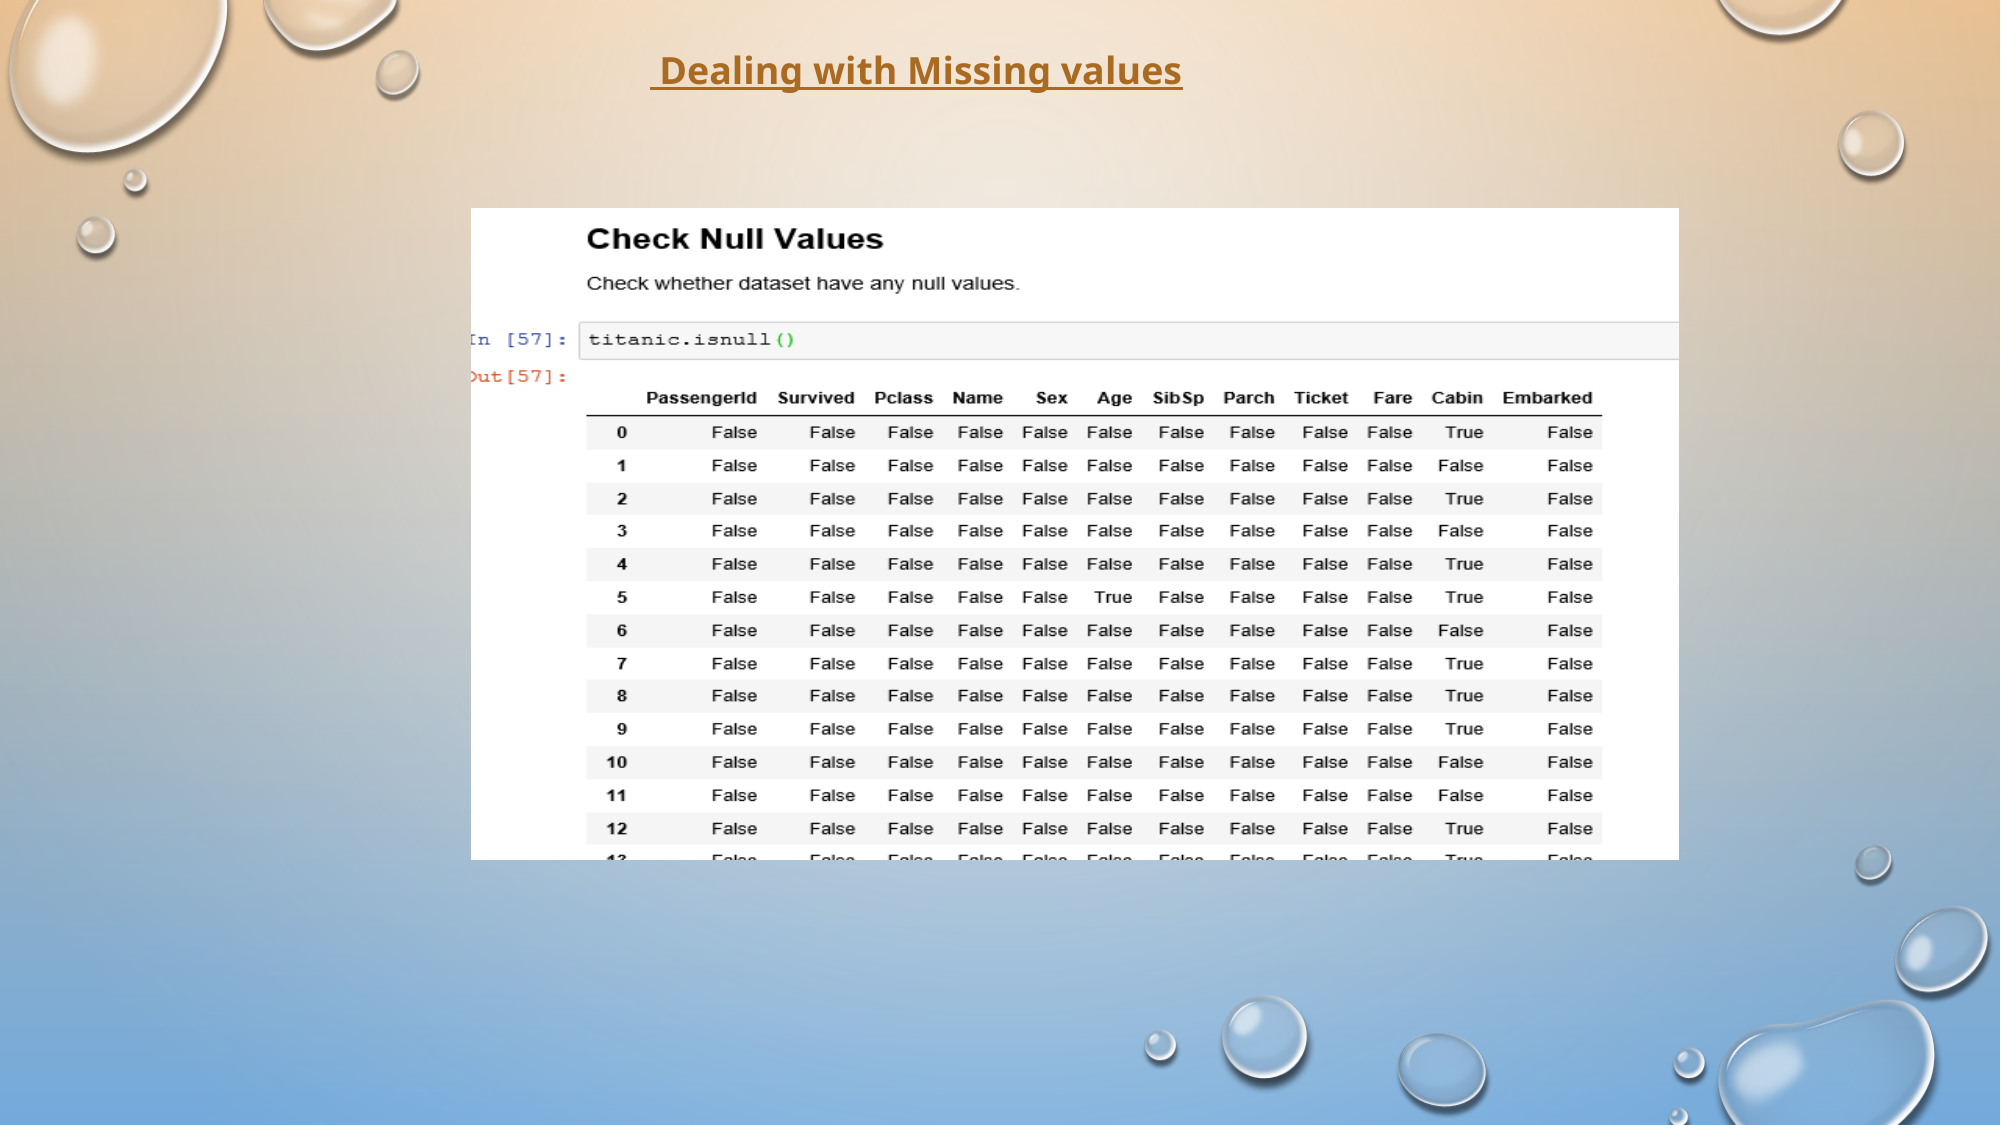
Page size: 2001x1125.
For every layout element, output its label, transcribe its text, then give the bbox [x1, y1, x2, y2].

picture [0, 0, 2000, 1125]
text_box Dealing with Missing values [634, 39, 1198, 99]
